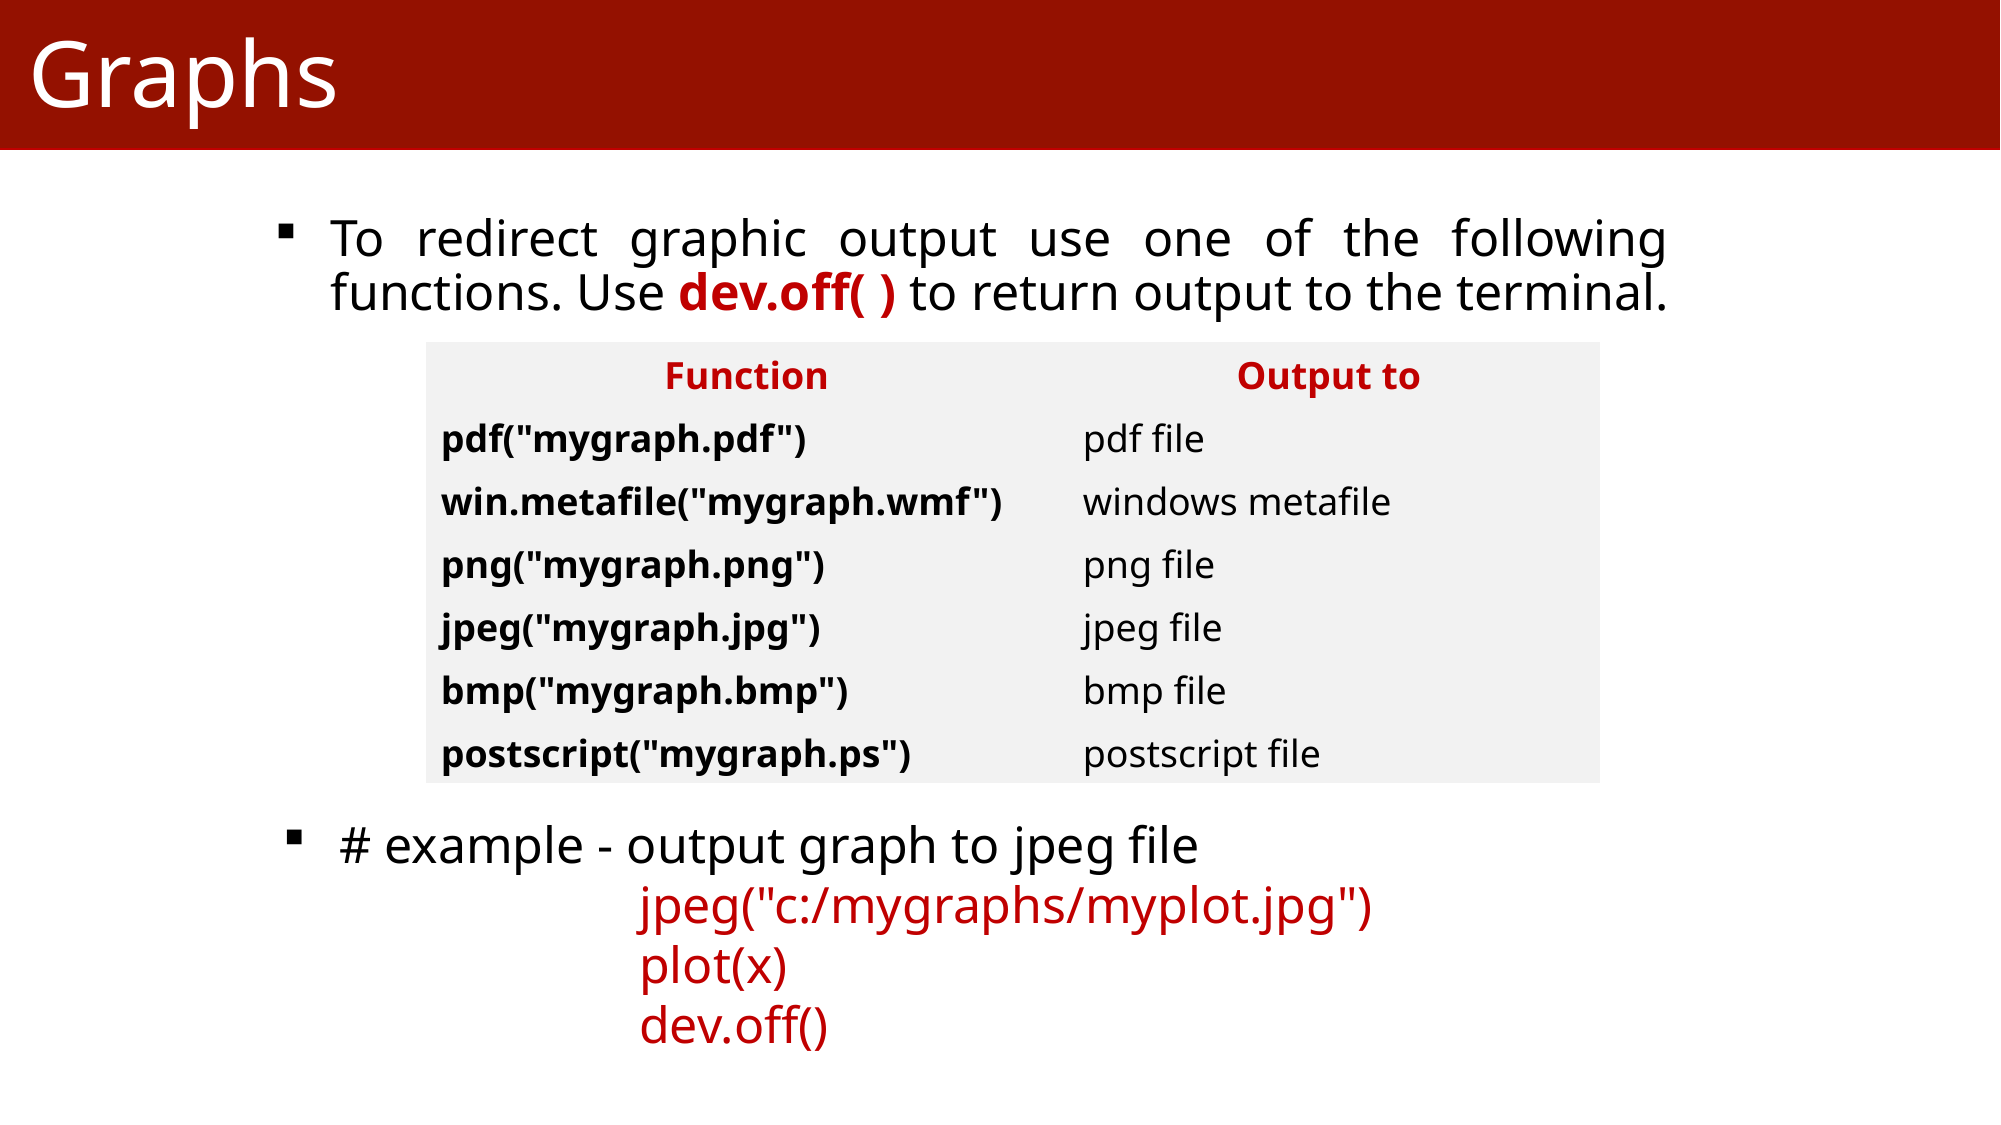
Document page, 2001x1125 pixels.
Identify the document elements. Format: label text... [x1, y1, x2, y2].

table_cell jpeg("mygraph.jpg") [426, 594, 1068, 657]
table_header Function [426, 342, 1068, 405]
table_cell png file [1068, 531, 1600, 594]
text_box [0, 0, 2000, 150]
table_cell windows metafile [1068, 468, 1600, 531]
table_cell pdf file [1068, 405, 1600, 468]
table_header Output to [1068, 342, 1600, 405]
table_cell postscript("mygraph.ps") [426, 720, 1068, 783]
table_cell win.metafile("mygraph.wmf") [426, 468, 1068, 531]
text_box Graphs [13, 8, 1158, 134]
table_cell png("mygraph.png") [426, 531, 1068, 594]
table_cell pdf("mygraph.pdf") [426, 405, 1068, 468]
table_cell bmp("mygraph.bmp") [426, 657, 1068, 720]
table_cell bmp file [1068, 657, 1600, 720]
subtitle To redirect graphic output use one of the following functions. Use dev.off( ) to return output to the terminal. [184, 206, 1685, 1007]
text_box # example - output graph to jpeg file jpeg("c:/mygraphs/myplot.jpg") plot(x) dev.off() [193, 806, 1676, 1061]
table_cell jpeg file [1068, 594, 1600, 657]
table_cell postscript file [1068, 720, 1600, 783]
